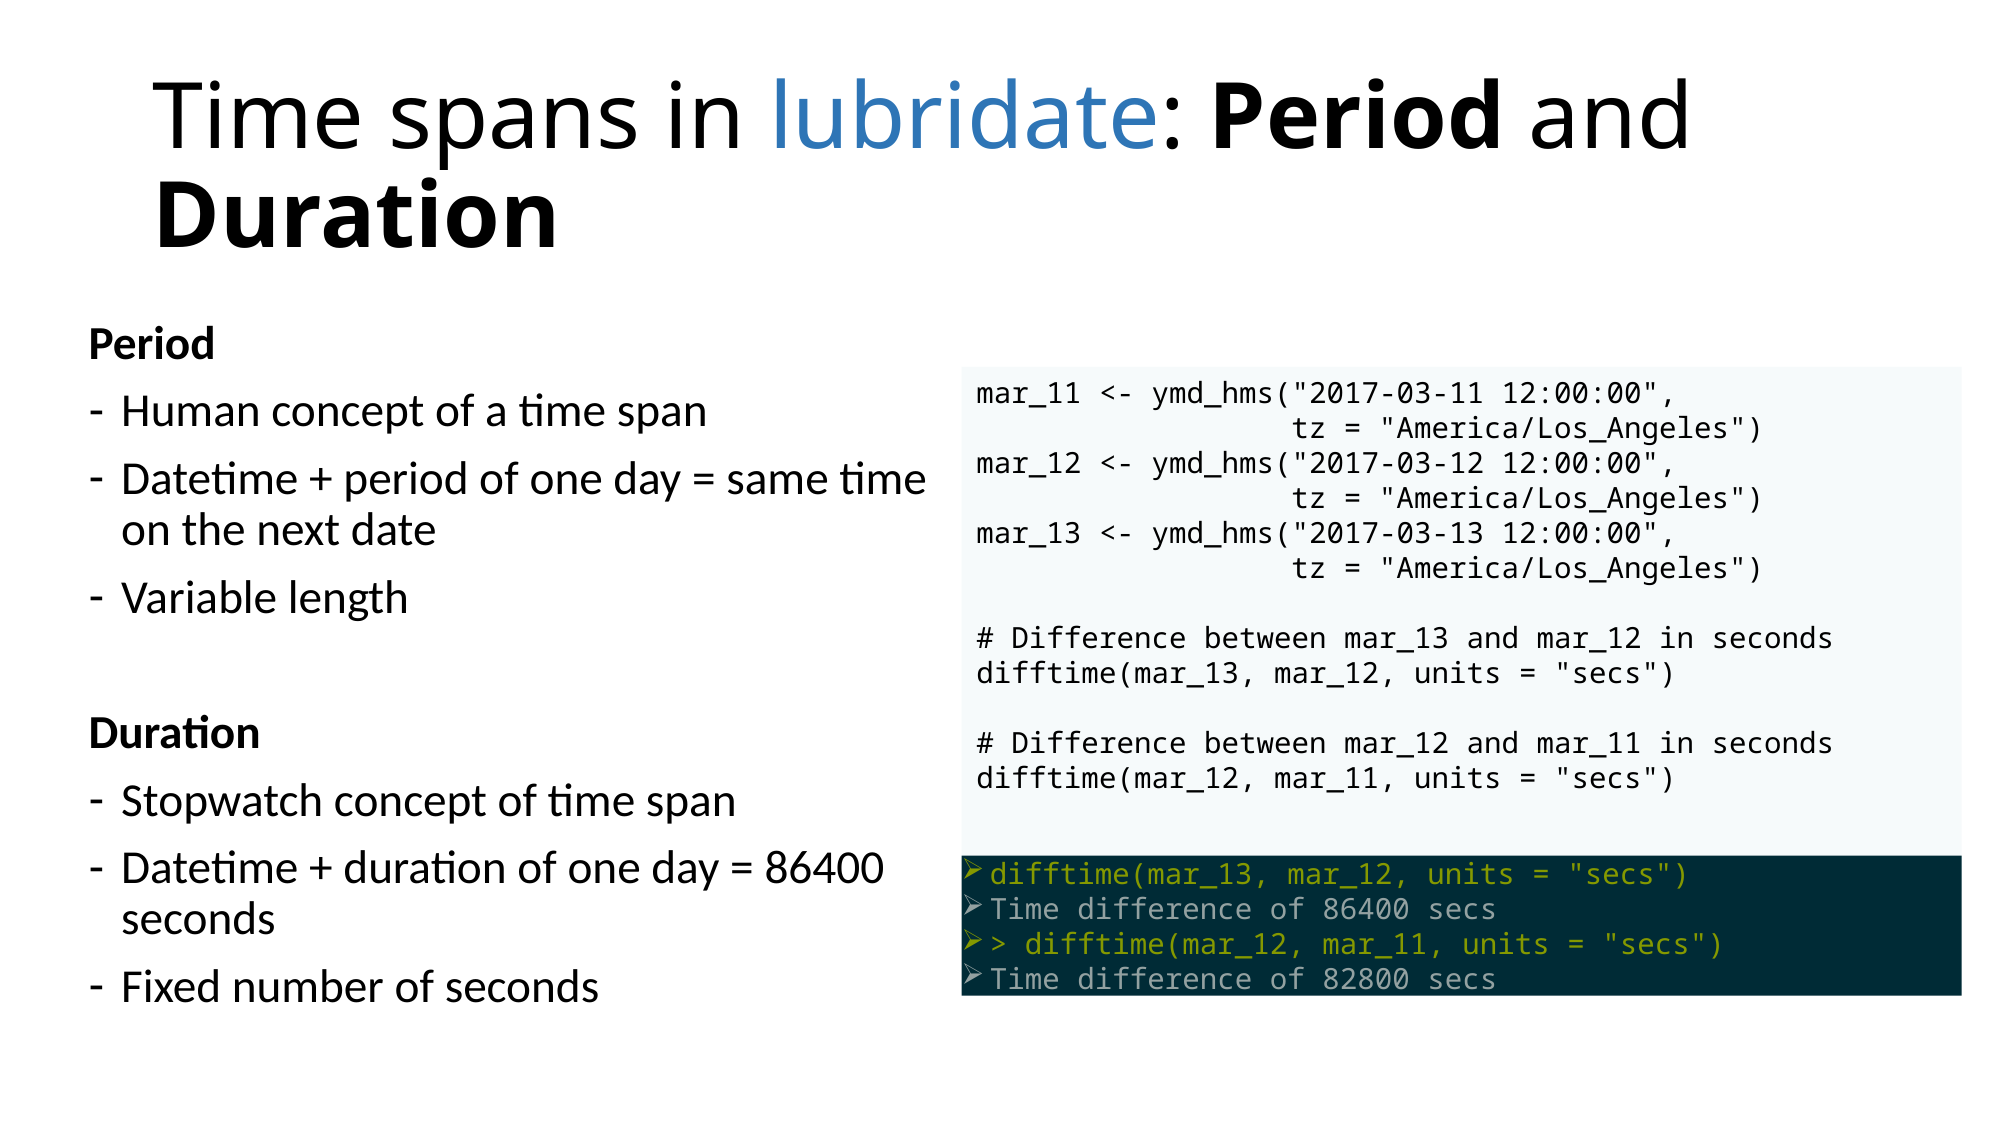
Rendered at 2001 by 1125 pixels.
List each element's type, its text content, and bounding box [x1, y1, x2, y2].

title Time spans in lubridate: Period and Duration [137, 59, 1863, 278]
text_box mar_11 <- ymd_hms("2017-03-11 12:00:00", tz = "America/Los_Angeles") mar_12 <- ymd_hms("2017-03-12 12:00:00", tz = "America/Los_Angeles") mar_13 <- ymd_hms("2017-03-13 12:00:00", tz = "America/Los_Angeles") # Difference between mar_13 and mar_12 in seconds difftime(mar_13, mar_12, units = "secs") # Difference between mar_12 and mar_11 in seconds difftime(mar_12, mar_11, units = "secs") [961, 366, 1962, 855]
text_box difftime(mar_13, mar_12, units = "secs") Time difference of 86400 secs > difftime(mar_12, mar_11, units = "secs") Time difference of 82800 secs [961, 855, 1962, 996]
list Period Human concept of a time span Datetime + period of one day = same time on the next date Variable length Duration Stopwatch concept of time span Datetime + duration of one day = 86400 seconds Fixed number of seconds [73, 311, 1000, 1025]
